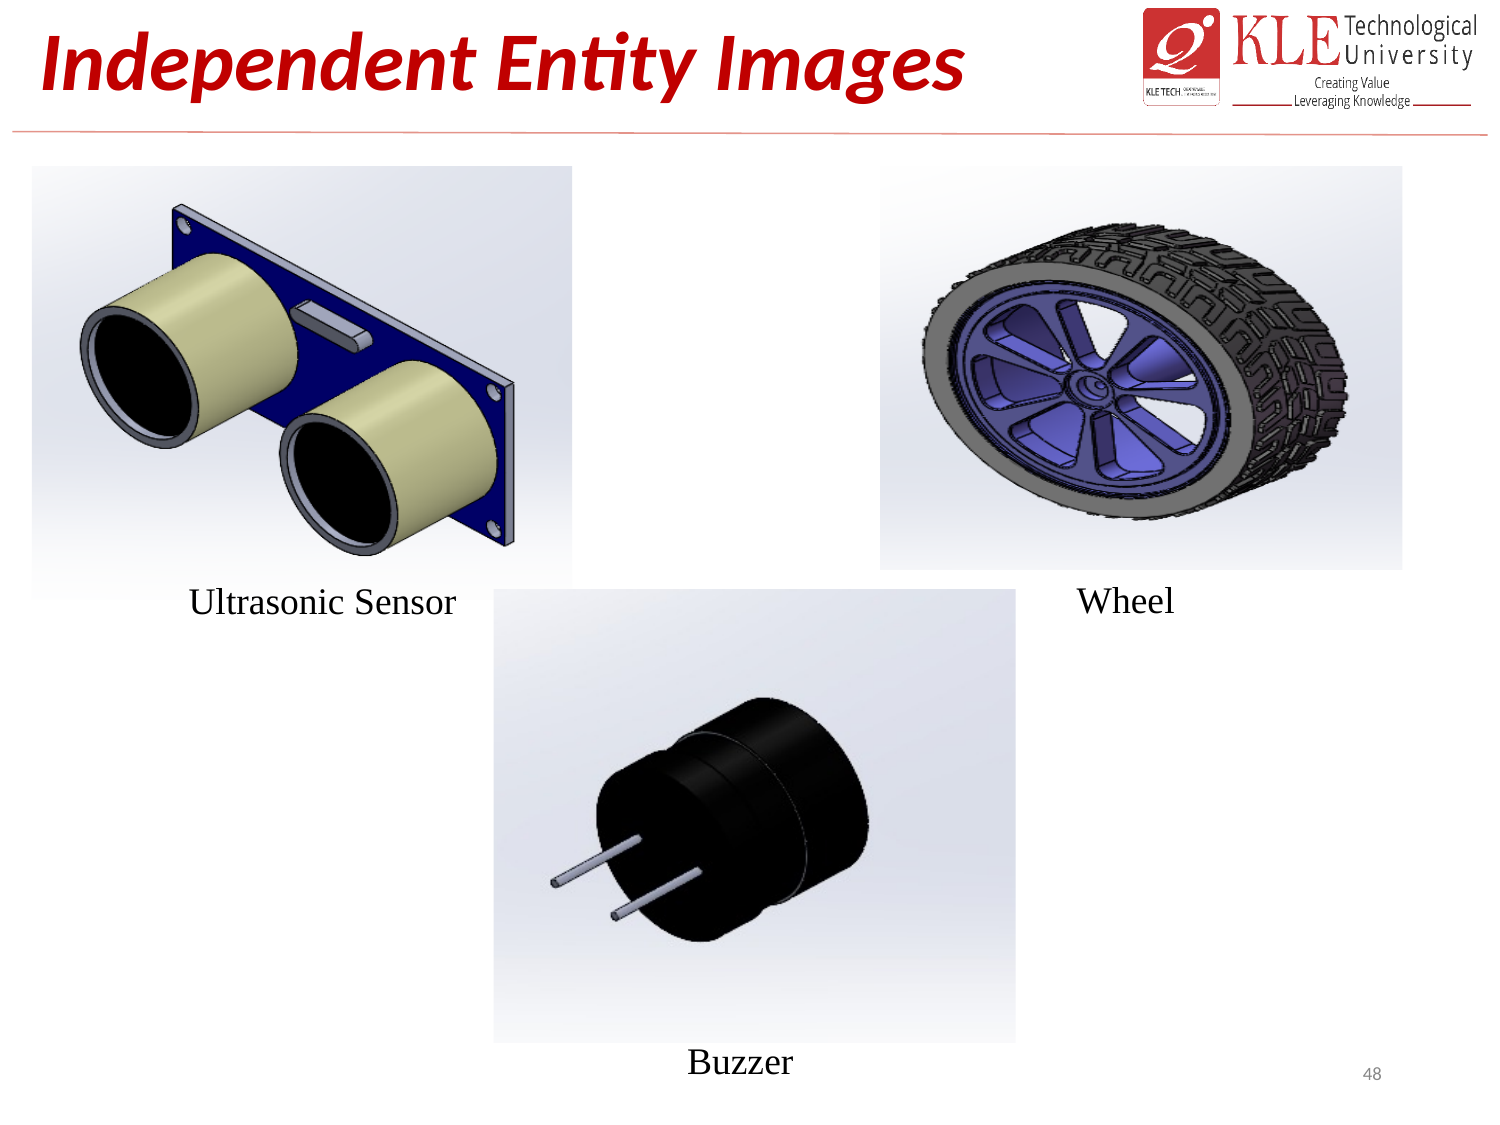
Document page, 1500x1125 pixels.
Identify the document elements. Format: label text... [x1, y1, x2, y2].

title Independent Entity Images [24, 20, 1319, 108]
text_box Wheel [1061, 568, 1469, 629]
text_box Buzzer [672, 1029, 1088, 1090]
text_box Ultrasonic Sensor [173, 609, 488, 630]
picture [879, 166, 1403, 570]
picture [1143, 2, 1478, 109]
picture [31, 166, 1016, 1043]
slide_number 48 [1059, 1042, 1397, 1103]
